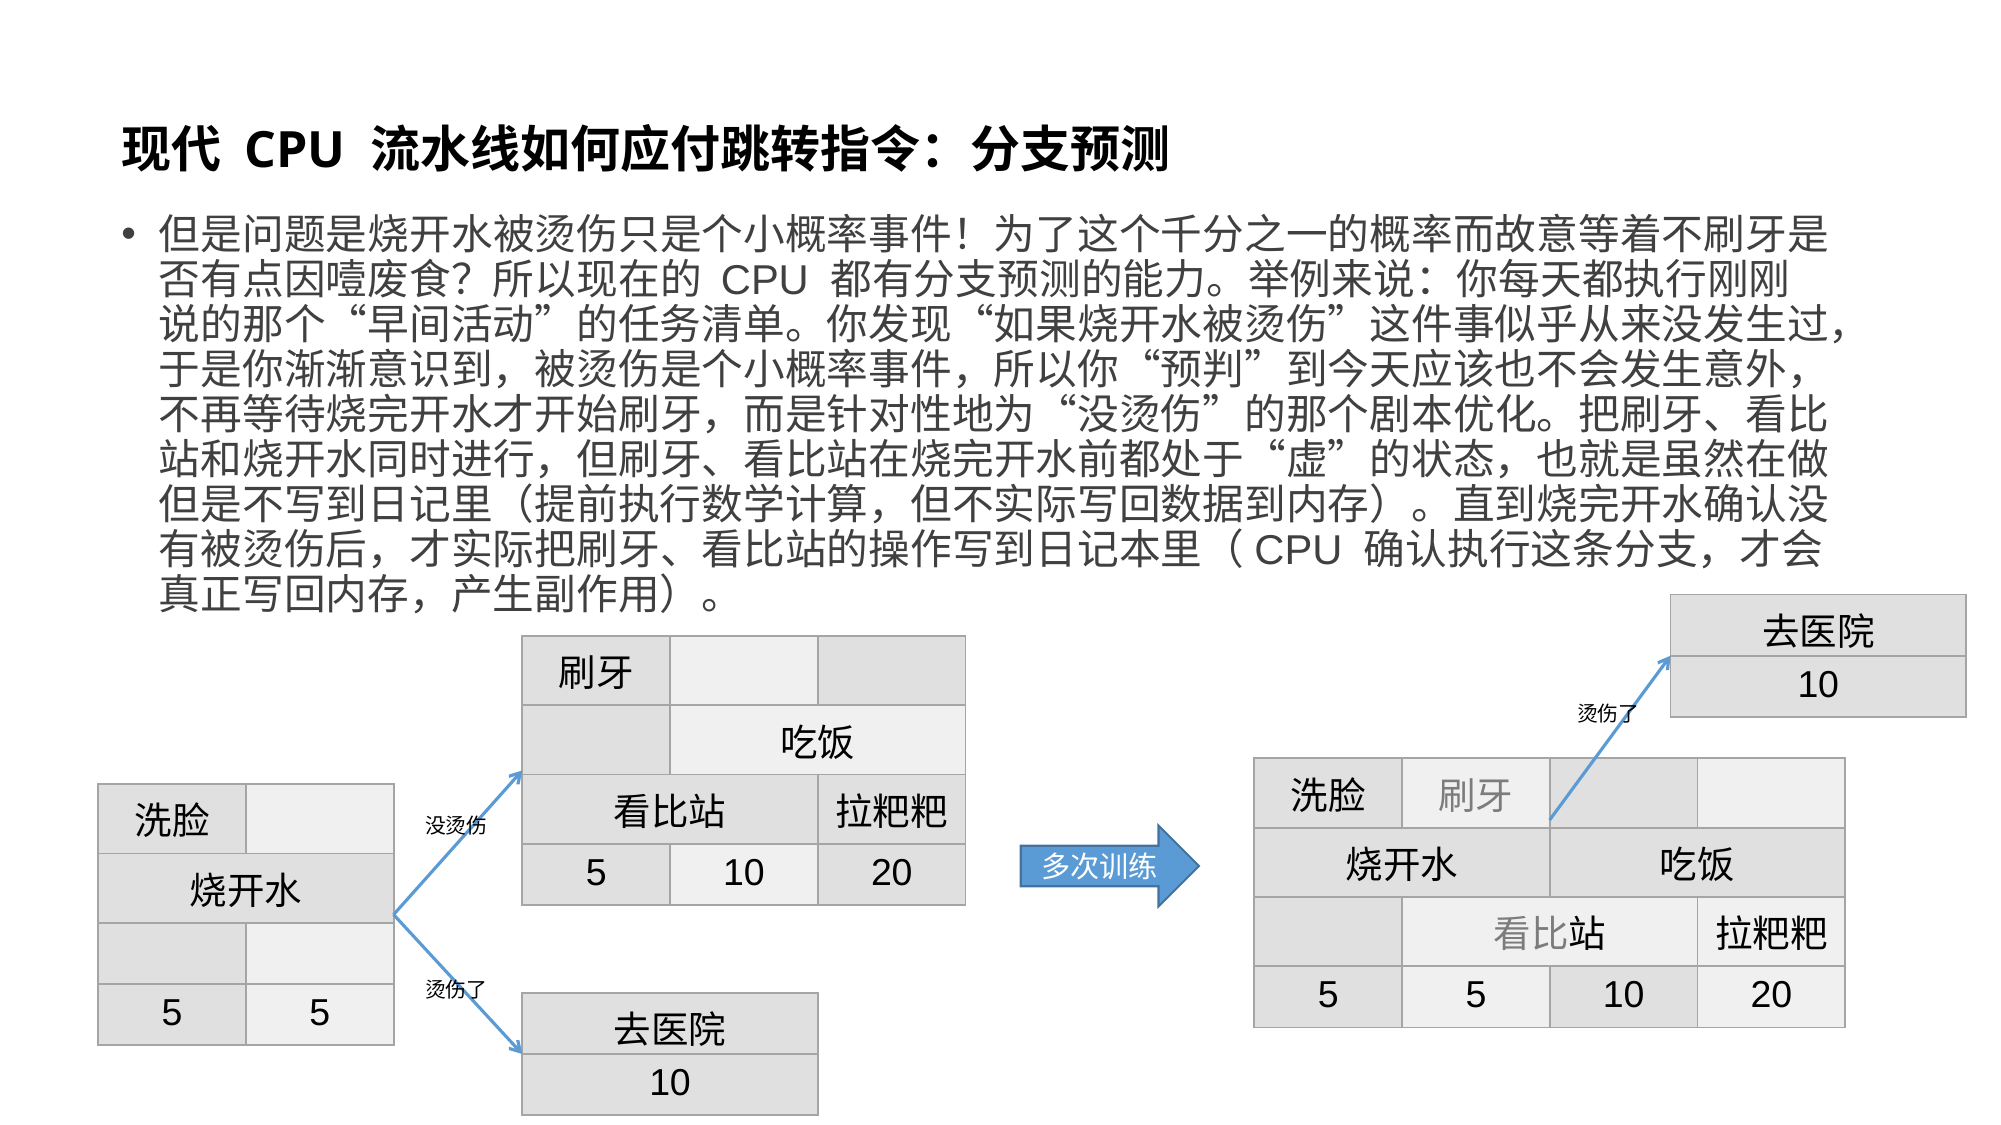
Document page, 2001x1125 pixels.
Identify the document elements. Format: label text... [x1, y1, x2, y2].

table_cell 看比站 [1403, 898, 1697, 965]
table_header [247, 785, 393, 853]
text_box 多次训练 [1019, 822, 1201, 909]
table_cell 吃饭 [671, 706, 965, 774]
table_cell 5 [1255, 967, 1401, 1027]
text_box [1549, 655, 1671, 820]
table_cell 拉粑粑 [1698, 898, 1844, 965]
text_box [393, 906, 523, 1054]
table_cell 10 [1671, 657, 1965, 716]
table_cell [523, 706, 669, 774]
table_cell [247, 924, 393, 983]
table_header [671, 637, 817, 704]
table_header 去医院 [1671, 595, 1965, 655]
table_cell 10 [1551, 967, 1697, 1027]
table_cell 5 [523, 845, 669, 904]
table_cell 20 [819, 845, 965, 904]
table_cell 拉粑粑 [819, 775, 965, 843]
table_cell [99, 924, 245, 983]
table_cell [1255, 898, 1401, 965]
table_cell 5 [1403, 967, 1549, 1027]
table_header 洗脸 [1255, 759, 1401, 827]
table_header 刷牙 [1403, 759, 1549, 827]
table_cell 10 [523, 1055, 817, 1114]
table_header 刷牙 [523, 637, 669, 704]
table_cell 吃饭 [1551, 829, 1844, 896]
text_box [393, 758, 523, 906]
table_header [819, 637, 965, 704]
list 但是问题是烧开水被烫伤只是个小概率事件！为了这个千分之一的概率而故意等着不刷牙是否有点因噎废食？所以现在的 CPU 都有分支预测的能力。举例来说：你每天都执行刚刚说的那个“早间活动”的任务清单。你发现“如果烧开水被烫伤”这件事似乎从来没发生过，于是你渐渐意识到，被烫伤是个小概率事件，所以你“预判”到今天应该也不会发生意外，不再等待烧完开水才开始刷牙，而是针对性地为“没烫伤”的那个剧本优化。把刷牙、看比站和烧开水同时进行，但刷牙、看比站在烧完开水前都处于“虚”的状态，也就是虽然在做但是不写到日记里（提前执行数学计算，但不实际写回数据到内存）。直到烧完开水确认没有被烫伤后，才实际把刷牙、看比站的操作写到日记本里（CPU 确认执行这条分支，才会真正写回内存，产生副作用）。 [106, 205, 1846, 920]
table_header 去医院 [523, 994, 817, 1053]
table_cell 5 [99, 985, 245, 1044]
table_cell 10 [671, 845, 817, 904]
table_header [1551, 759, 1697, 827]
table_cell 20 [1698, 967, 1844, 1027]
table_cell 5 [247, 985, 393, 1044]
table_cell 烧开水 [1255, 829, 1549, 896]
title 现代 CPU 流水线如何应付跳转指令：分支预测 [106, 42, 1832, 205]
table_cell 烧开水 [99, 854, 393, 922]
table_header 洗脸 [99, 785, 245, 853]
table_header [1698, 759, 1844, 827]
table_cell 看比站 [523, 775, 817, 843]
